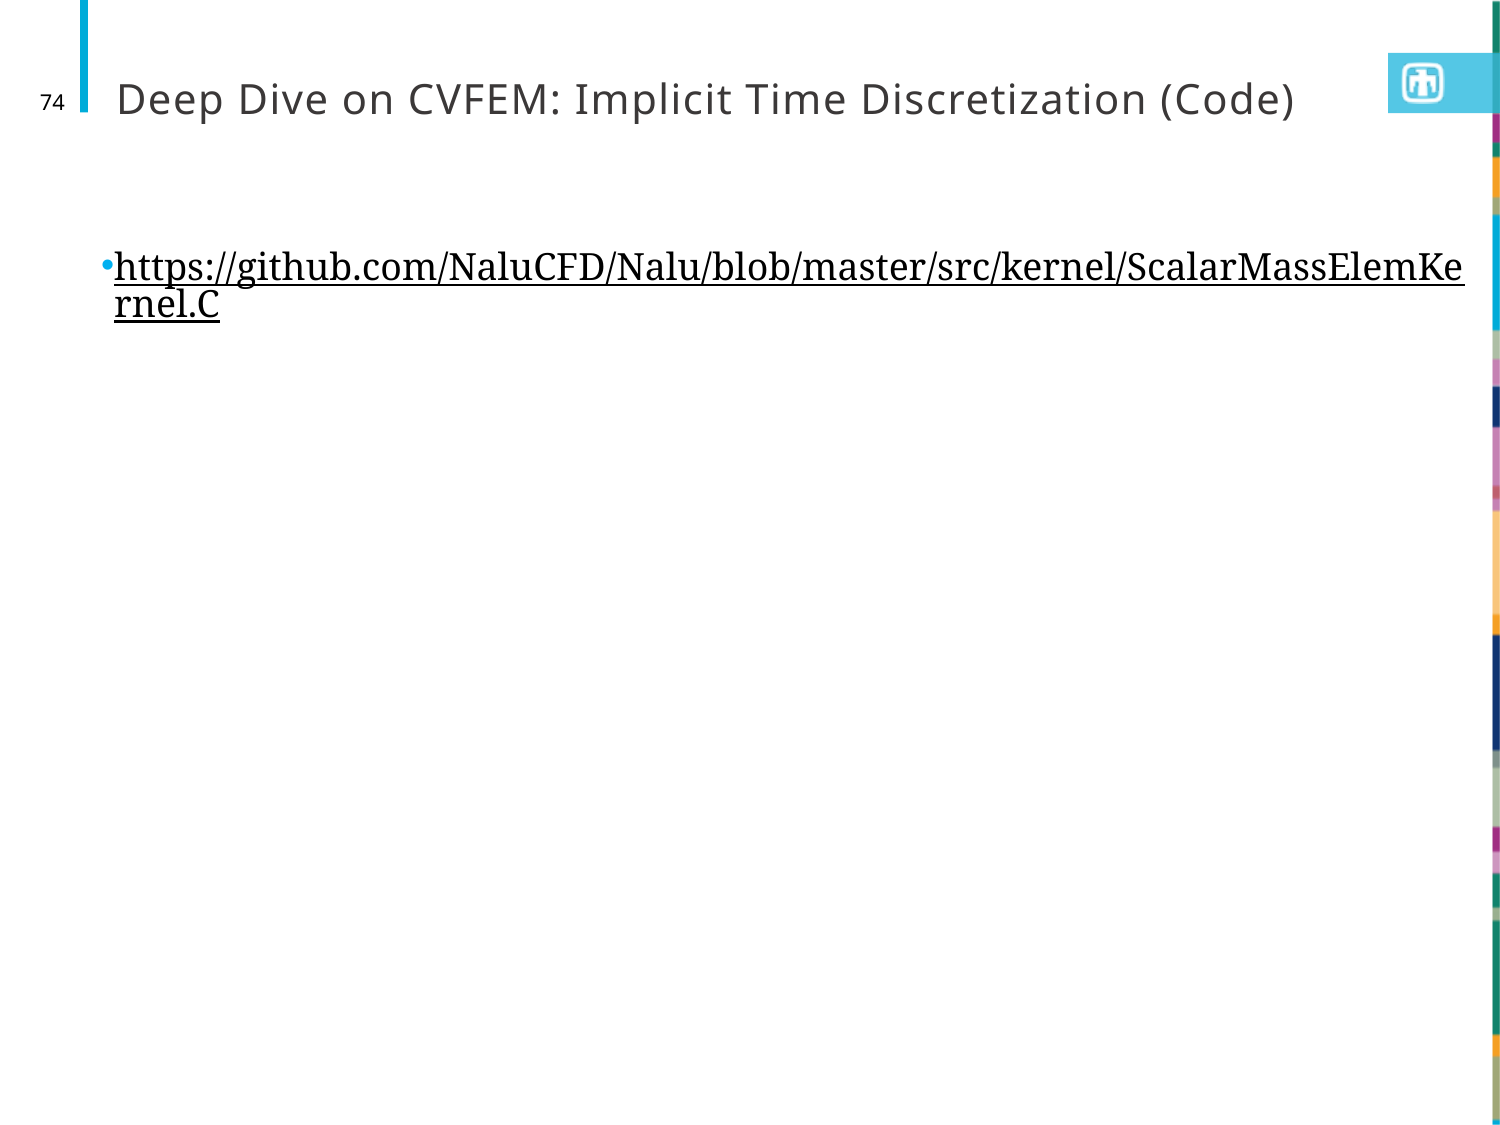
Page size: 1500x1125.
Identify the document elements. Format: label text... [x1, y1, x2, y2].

picture [1493, 330, 1499, 1120]
slide_number 74 [7, 73, 80, 133]
picture [1493, 1, 1500, 215]
title Deep Dive on CVFEM: Implicit Time Discretization (Code) [101, 36, 1339, 131]
list https://github.com/NaluCFD/Nalu/blob/master/src/kernel/ScalarMassElemKernel.C [101, 236, 1475, 779]
picture [1401, 62, 1445, 104]
